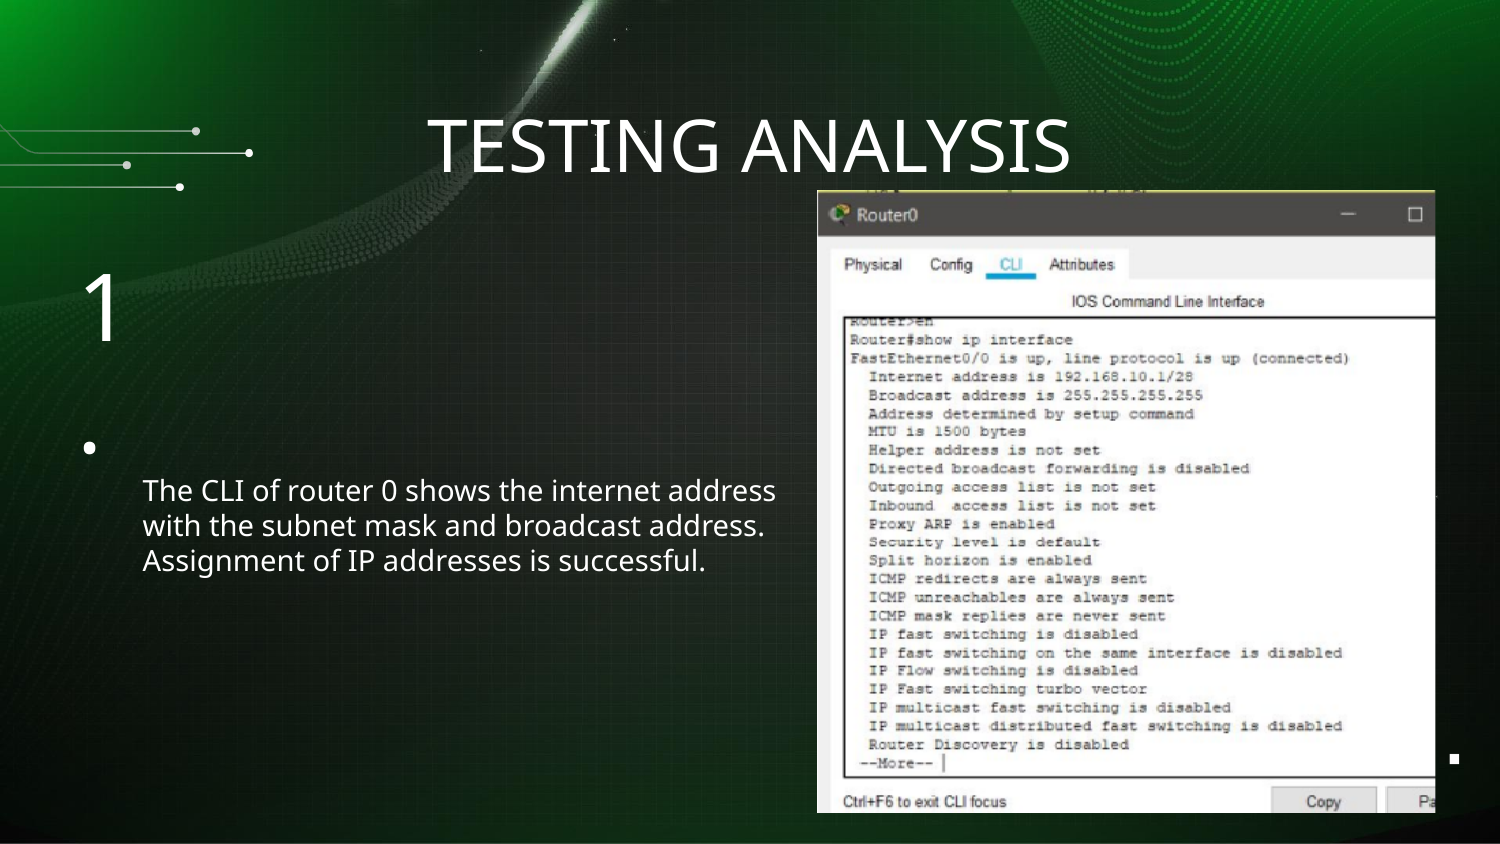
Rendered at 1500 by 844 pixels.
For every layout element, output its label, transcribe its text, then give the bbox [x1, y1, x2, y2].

title TESTING ANALYSIS [118, 90, 1382, 208]
text_box 1. [62, 232, 161, 523]
text_box The CLI of router 0 shows the internet address with the subnet mask and broadcast address. Assignment of IP addresses is successful. [52, 457, 806, 593]
picture [0, 0, 1500, 844]
